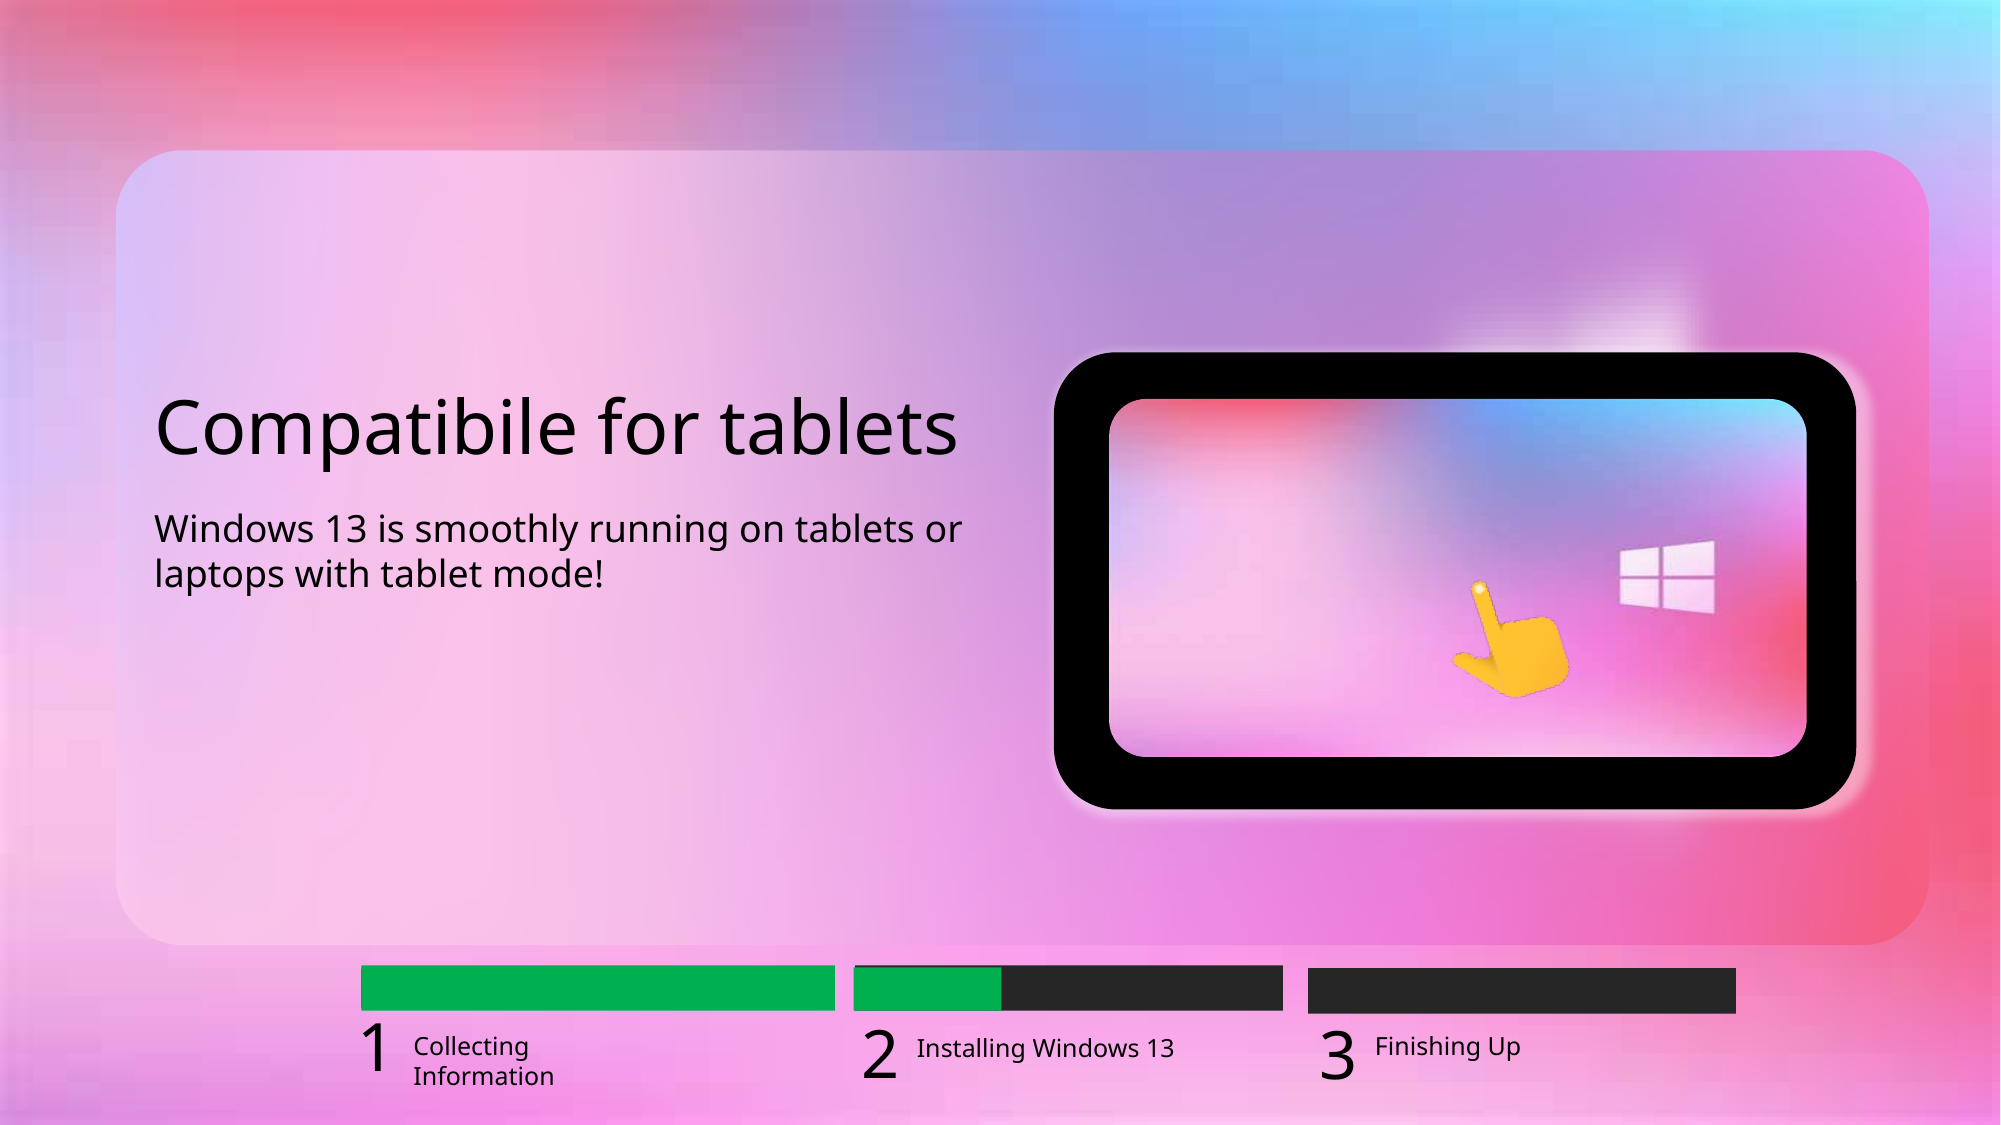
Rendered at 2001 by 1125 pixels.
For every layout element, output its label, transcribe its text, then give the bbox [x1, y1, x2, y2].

text_box [1308, 968, 1736, 1014]
text_box Finishing Up [1359, 1023, 1550, 1069]
text_box 2 [846, 1004, 913, 1100]
text_box Installing Windows 13 [901, 1024, 1216, 1070]
text_box 1 [342, 997, 385, 1093]
text_box 3 [1304, 1005, 1371, 1101]
text_box [853, 967, 1002, 1011]
text_box Collecting Information [398, 1022, 690, 1098]
text_box [855, 965, 1283, 1011]
picture [0, 0, 2001, 1125]
text_box [361, 965, 835, 1011]
